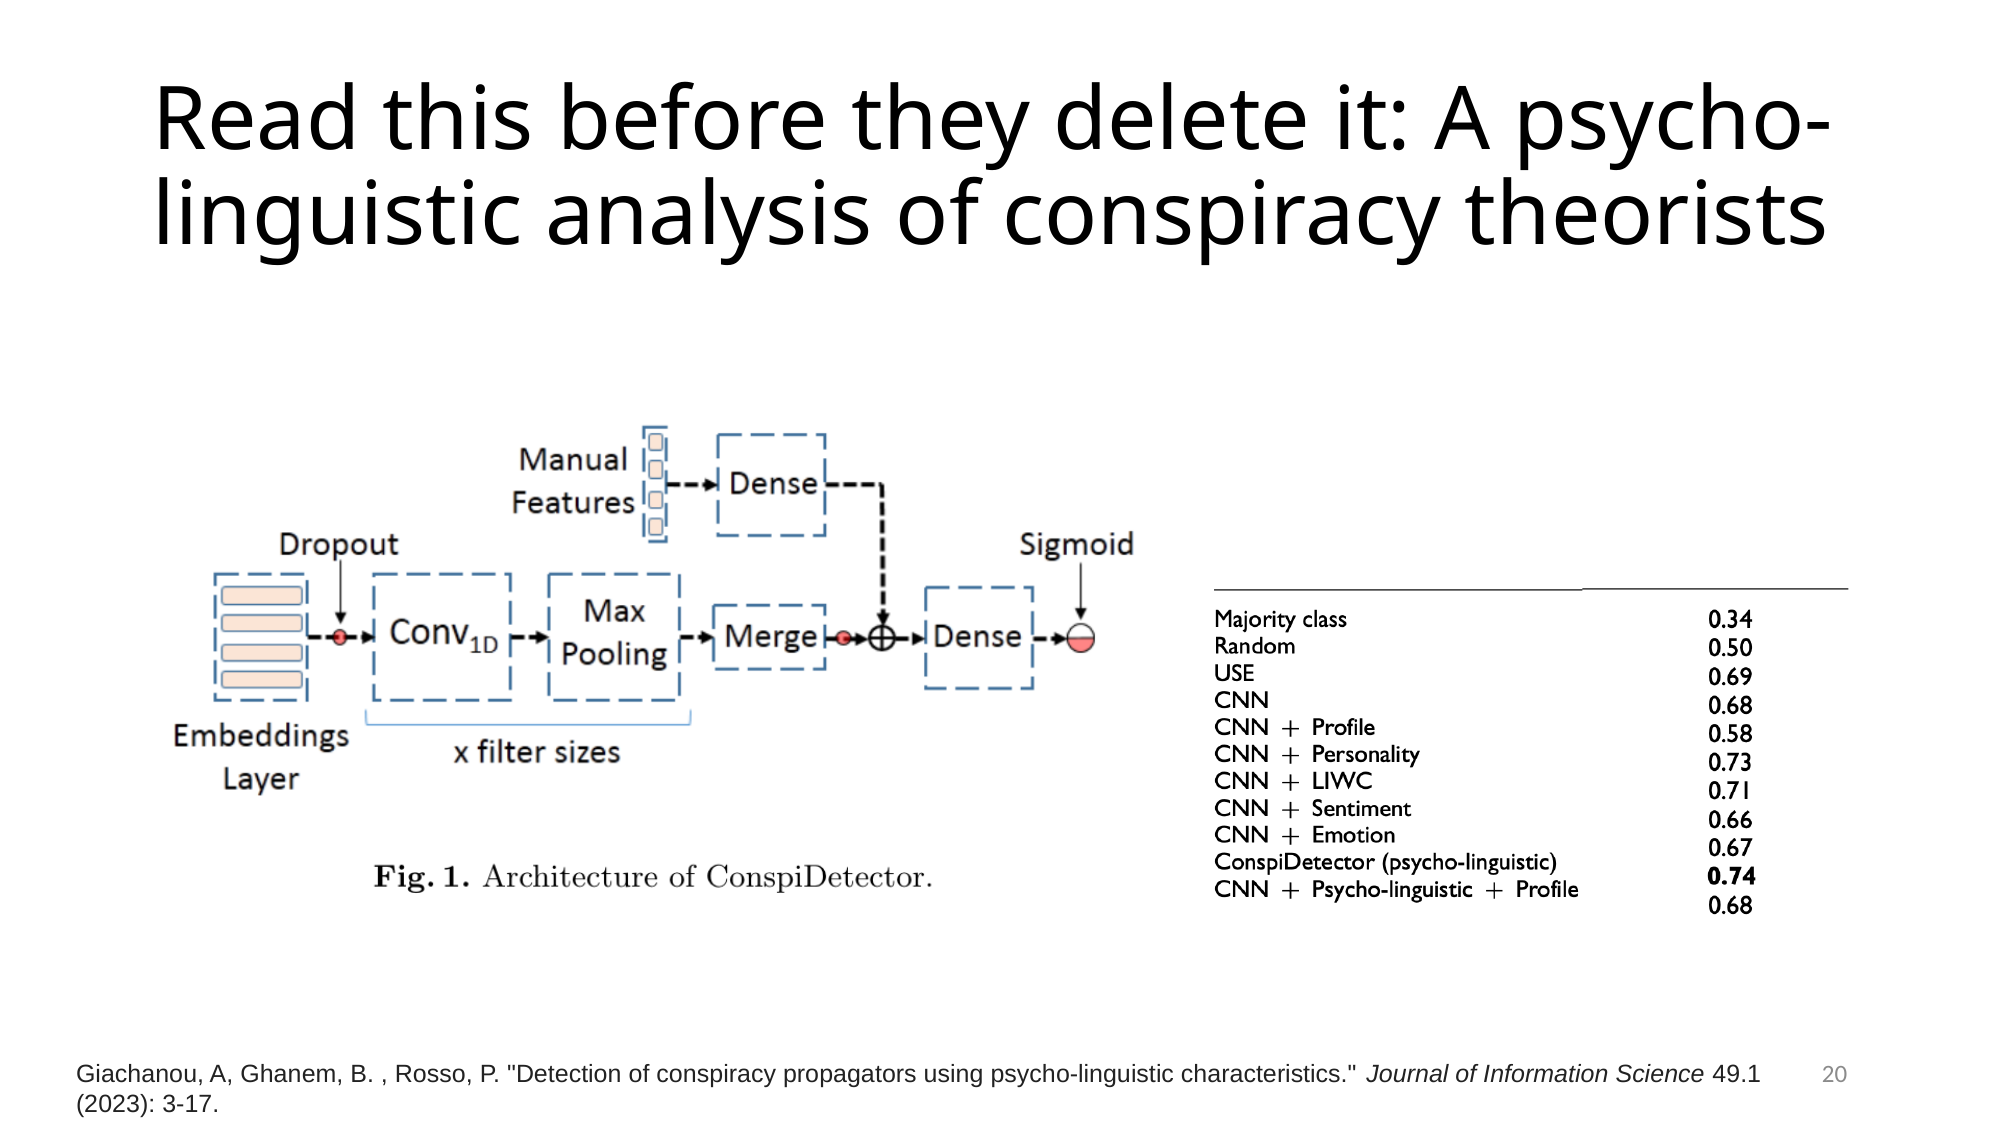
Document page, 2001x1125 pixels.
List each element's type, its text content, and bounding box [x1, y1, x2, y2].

title Read this before they delete it: A psycho-linguistic analysis of conspiracy theorists [137, 59, 1863, 278]
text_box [1192, 559, 1896, 916]
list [61, 383, 1193, 944]
text_box Giachanou, A, Ghanem, B. , Rosso, P. "Detection of conspiracy propagators using psycho-linguistic characteristics." Journal of Information Science 49.1 (2023): 3-17. [61, 1049, 1812, 1125]
slide_number 20 [1412, 1042, 1863, 1103]
